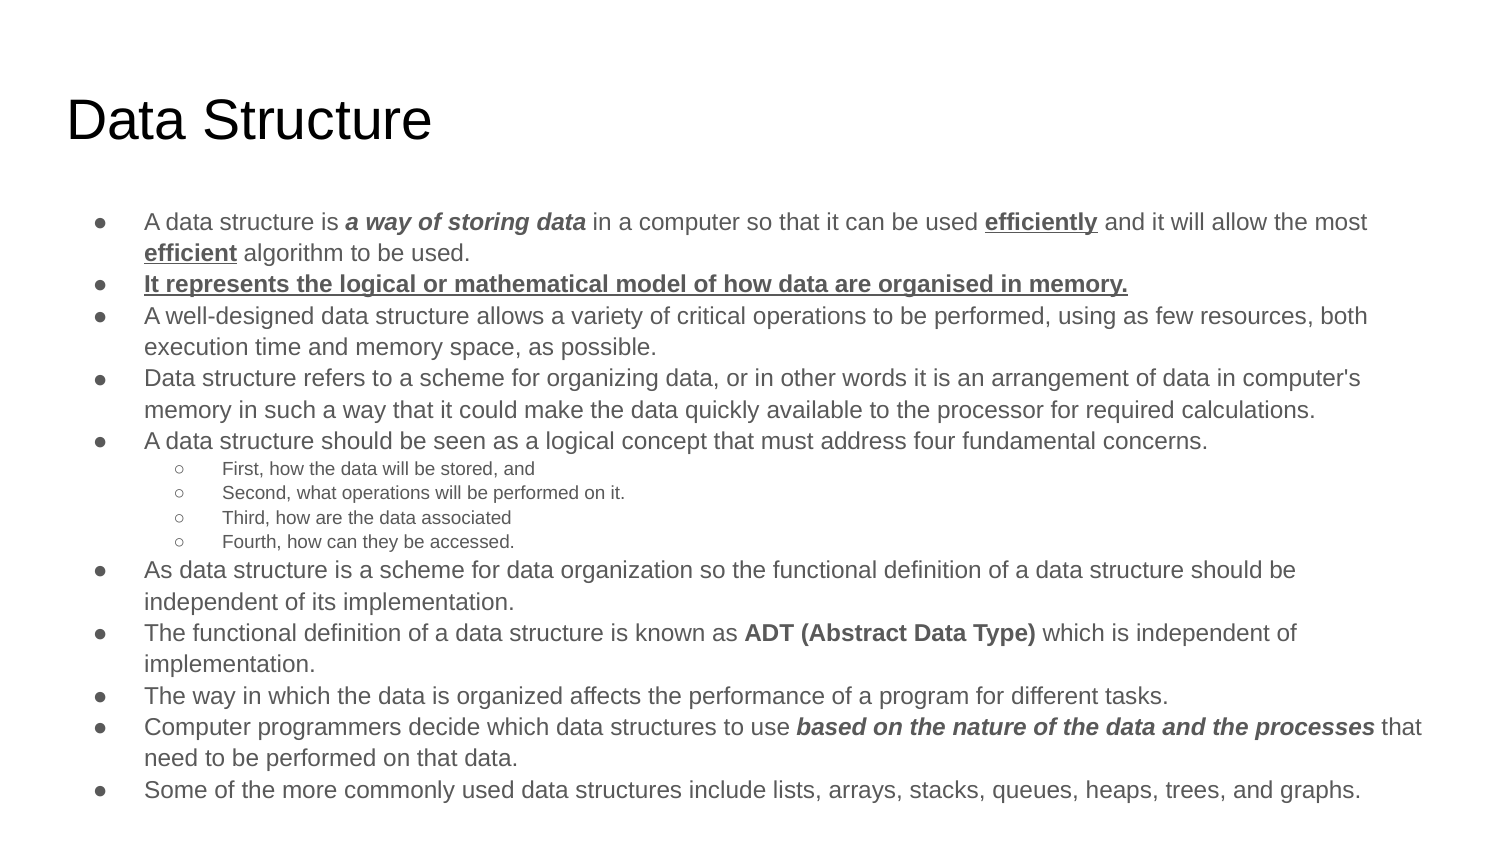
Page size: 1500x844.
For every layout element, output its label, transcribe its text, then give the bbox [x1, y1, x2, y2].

title Data Structure [51, 72, 1449, 167]
list A data structure is a way of storing data in a computer so that it can be used efficiently and it will allow the most efficient algorithm to be used. It represents the logical or mathematical model of how data are organised in memory. A well-designed data structure allows a variety of critical operations to be performed, using as few resources, both execution time and memory space, as possible. Data structure refers to a scheme for organizing data, or in other words it is an arrangement of data in computer's memory in such a way that it could make the data quickly available to the processor for required calculations. A data structure should be seen as a logical concept that must address four fundamental concerns. First, how the data will be stored, and Second, what operations will be performed on it. Third, how are the data associated Fourth, how can they be accessed. As data structure is a scheme for data organization so the functional definition of a data structure should be independent of its implementation. The functional definition of a data structure is known as ADT (Abstract Data Type) which is independent of implementation. The way in which the data is organized affects the performance of a program for different tasks. Computer programmers decide which data structures to use based on the nature of the data and the processes that need to be performed on that data. Some of the more commonly used data structures include lists, arrays, stacks, queues, heaps, trees, and graphs. [51, 189, 1449, 835]
